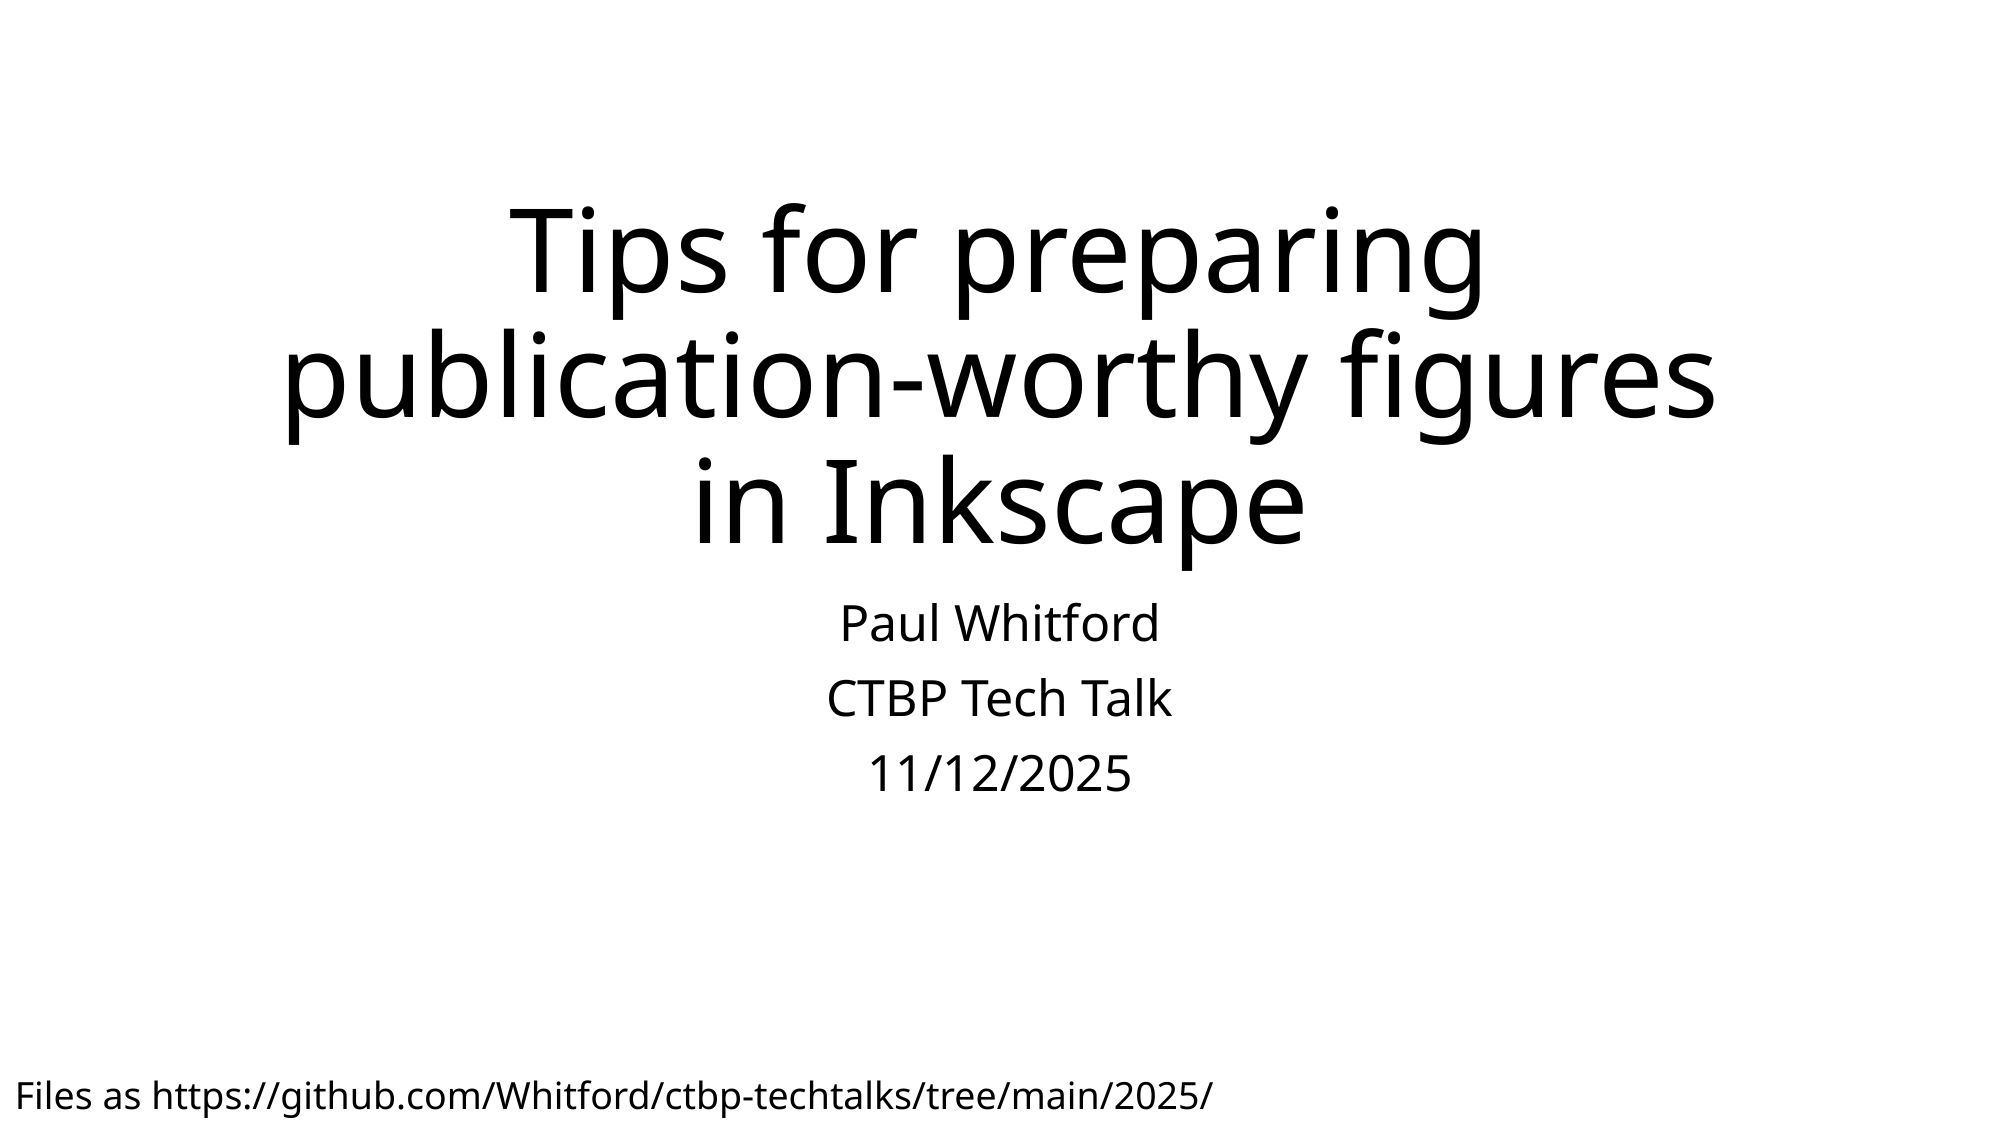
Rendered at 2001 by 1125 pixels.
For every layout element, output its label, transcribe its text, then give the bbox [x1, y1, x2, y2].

subtitle Paul Whitford CTBP Tech Talk 11/12/2025 [249, 590, 1750, 863]
title Tips for preparing publication-worthy figures in Inkscape [249, 184, 1750, 576]
text_box Files as https://github.com/Whitford/ctbp-techtalks/tree/main/2025/ [0, 1064, 1611, 1125]
